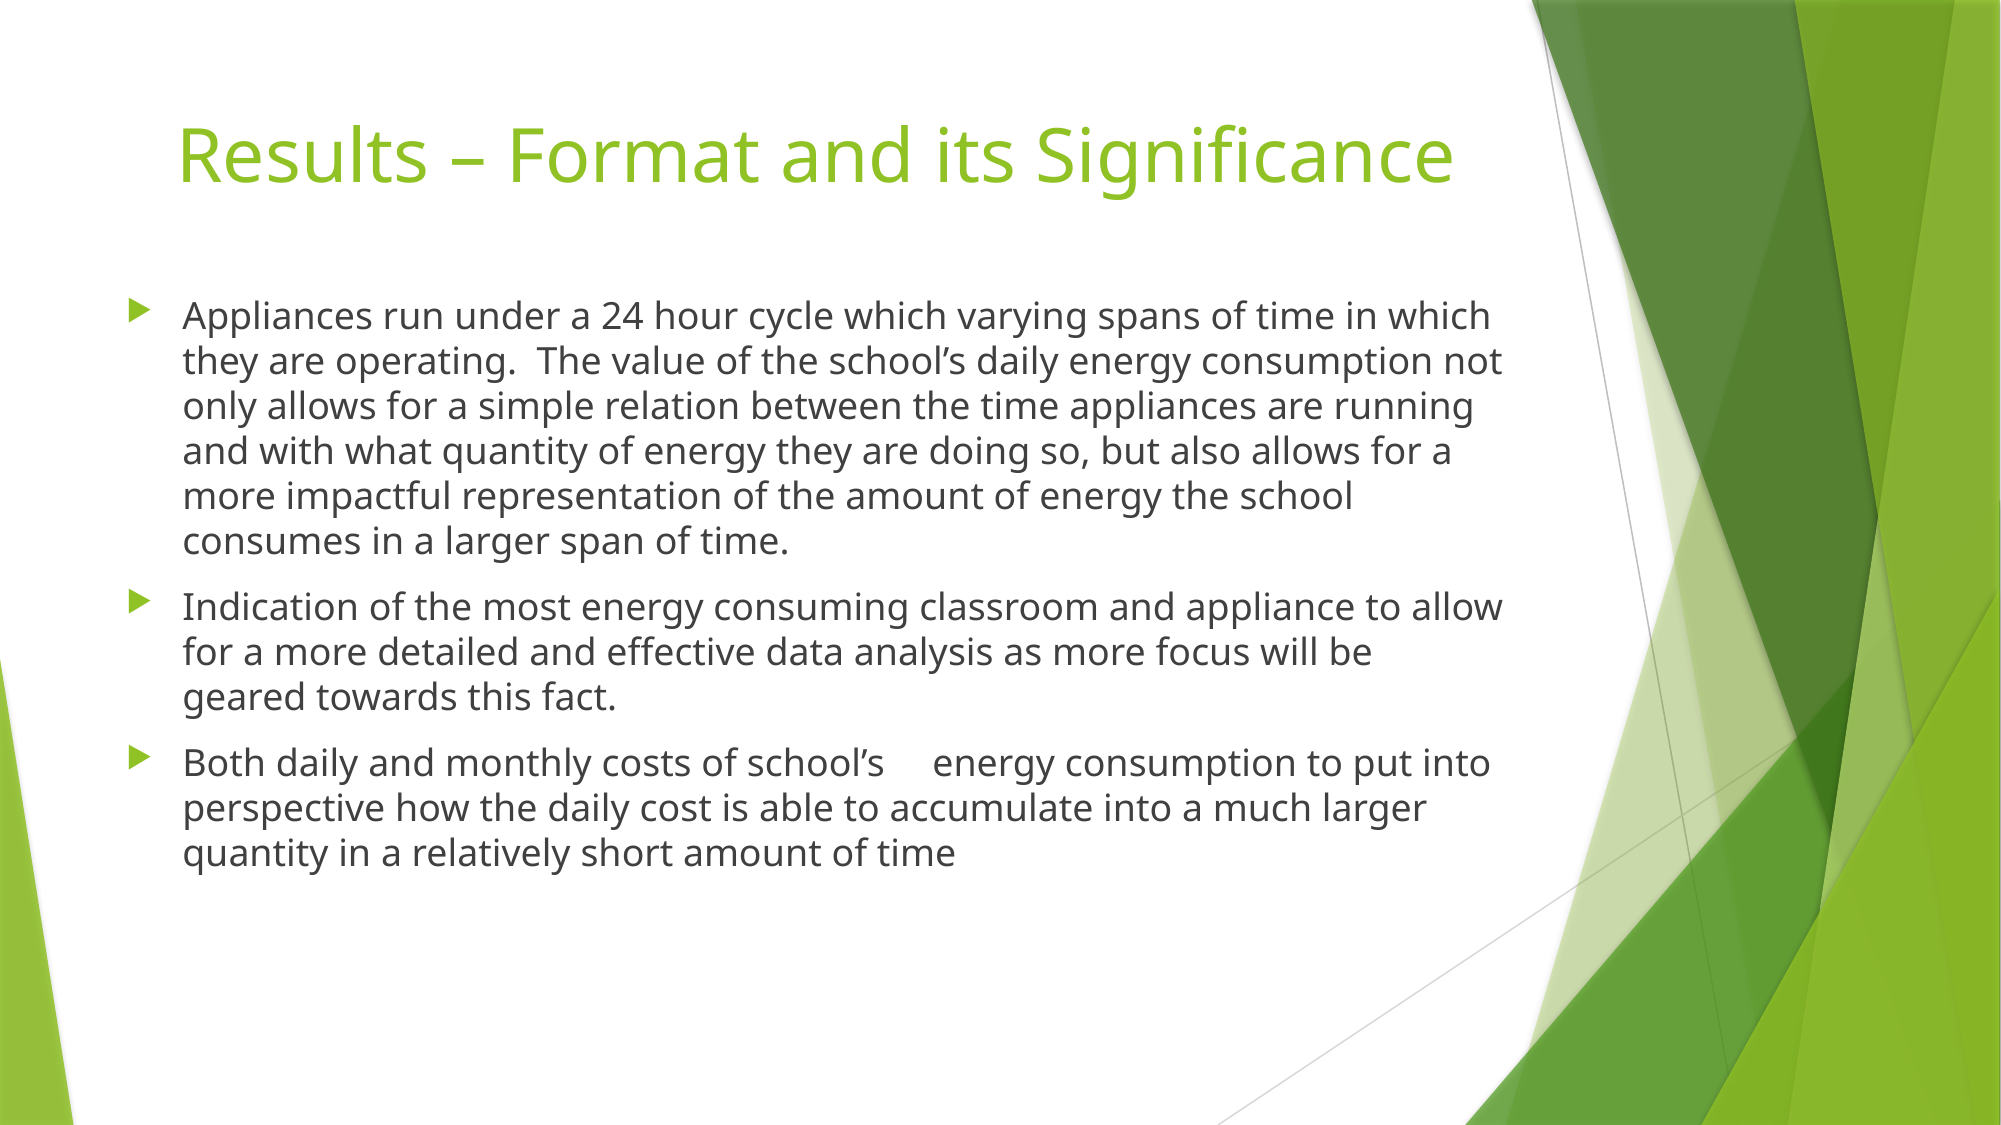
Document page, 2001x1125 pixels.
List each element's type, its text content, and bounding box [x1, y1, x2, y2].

title Results – Format and its Significance [111, 99, 1522, 284]
list Appliances run under a 24 hour cycle which varying spans of time in which they are operating. The value of the school’s daily energy consumption not only allows for a simple relation between the time appliances are running and with what quantity of energy they are doing so, but also allows for a more impactful representation of the amount of energy the school consumes in a larger span of time. Indication of the most energy consuming classroom and appliance to allow for a more detailed and effective data analysis as more focus will be geared towards this fact. Both daily and monthly costs of school’s energy consumption to put into perspective how the daily cost is able to accumulate into a much larger quantity in a relatively short amount of time [111, 284, 1522, 1068]
